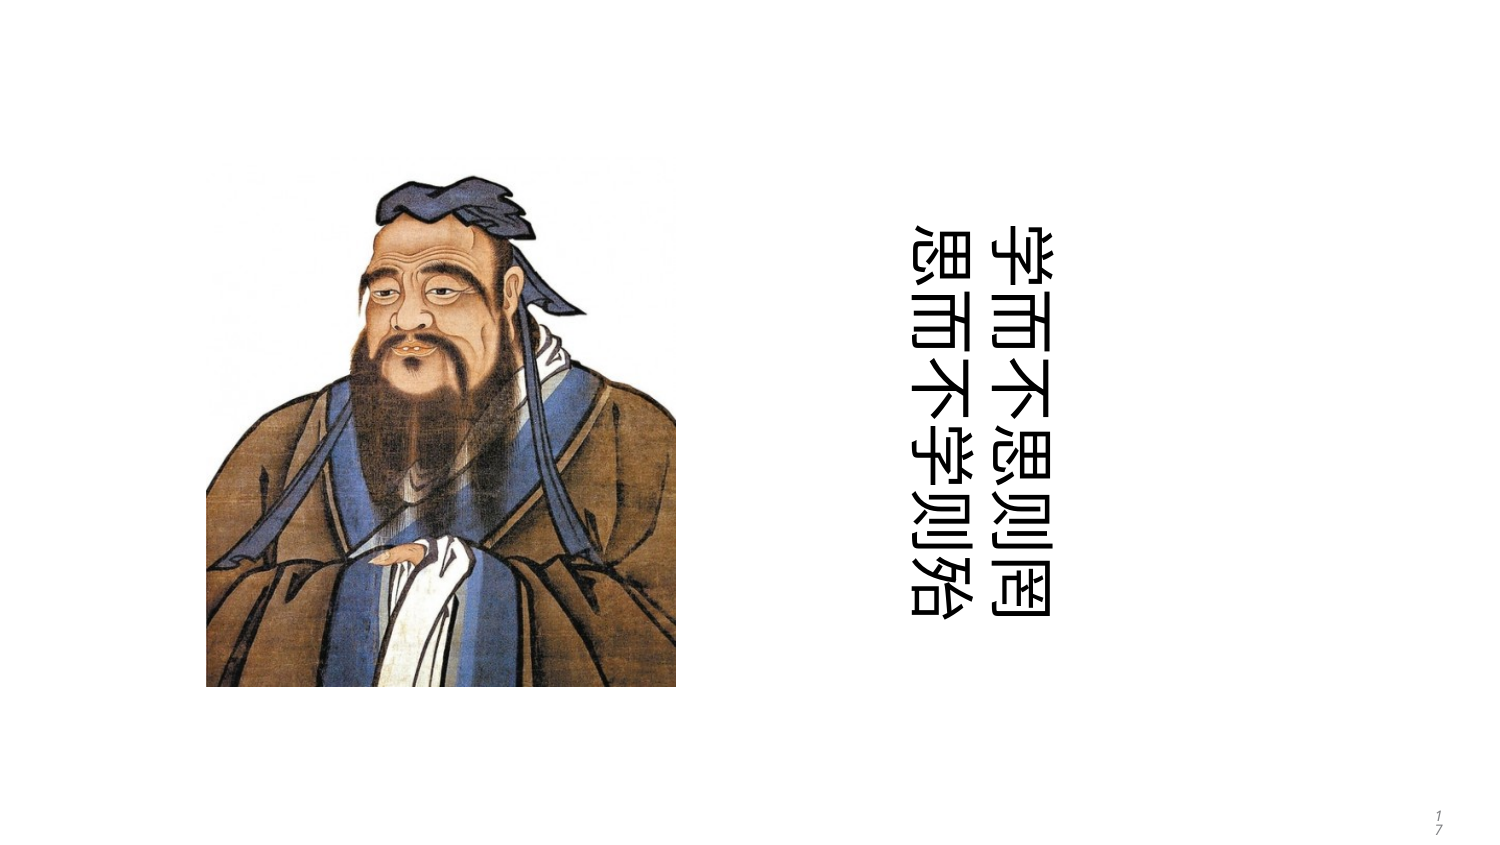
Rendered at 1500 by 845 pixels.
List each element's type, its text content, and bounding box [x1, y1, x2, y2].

text_box 学而不思则罔 思而不学则殆 [879, 79, 1072, 765]
slide_number 17 [1425, 801, 1457, 827]
picture [206, 157, 676, 688]
